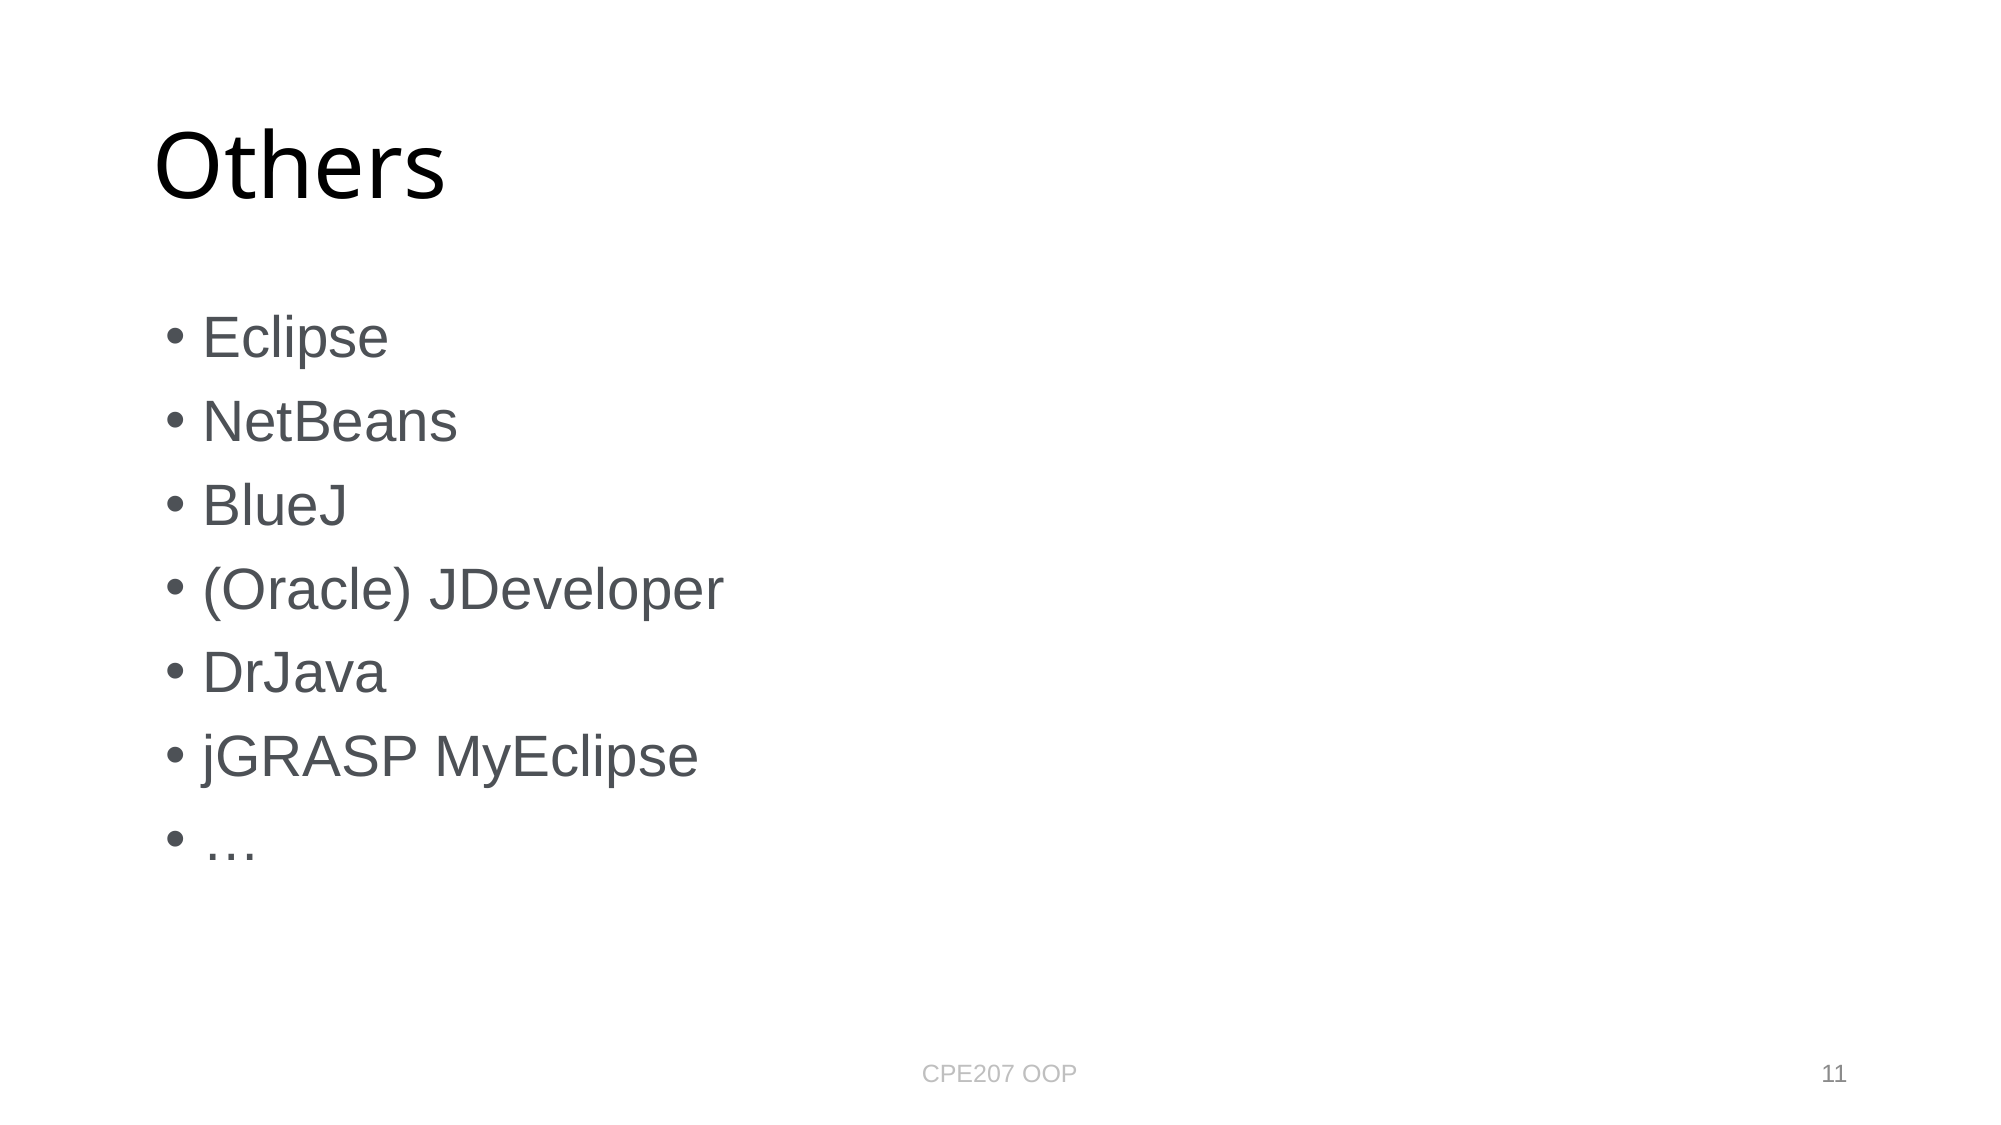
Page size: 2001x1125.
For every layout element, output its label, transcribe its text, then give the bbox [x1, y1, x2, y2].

list Eclipse NetBeans BlueJ (Oracle) JDeveloper DrJava jGRASP MyEclipse … [150, 299, 1875, 1014]
footer CPE207 OOP [662, 1042, 1338, 1103]
title Others [137, 59, 1863, 278]
slide_number 11 [1412, 1042, 1863, 1103]
